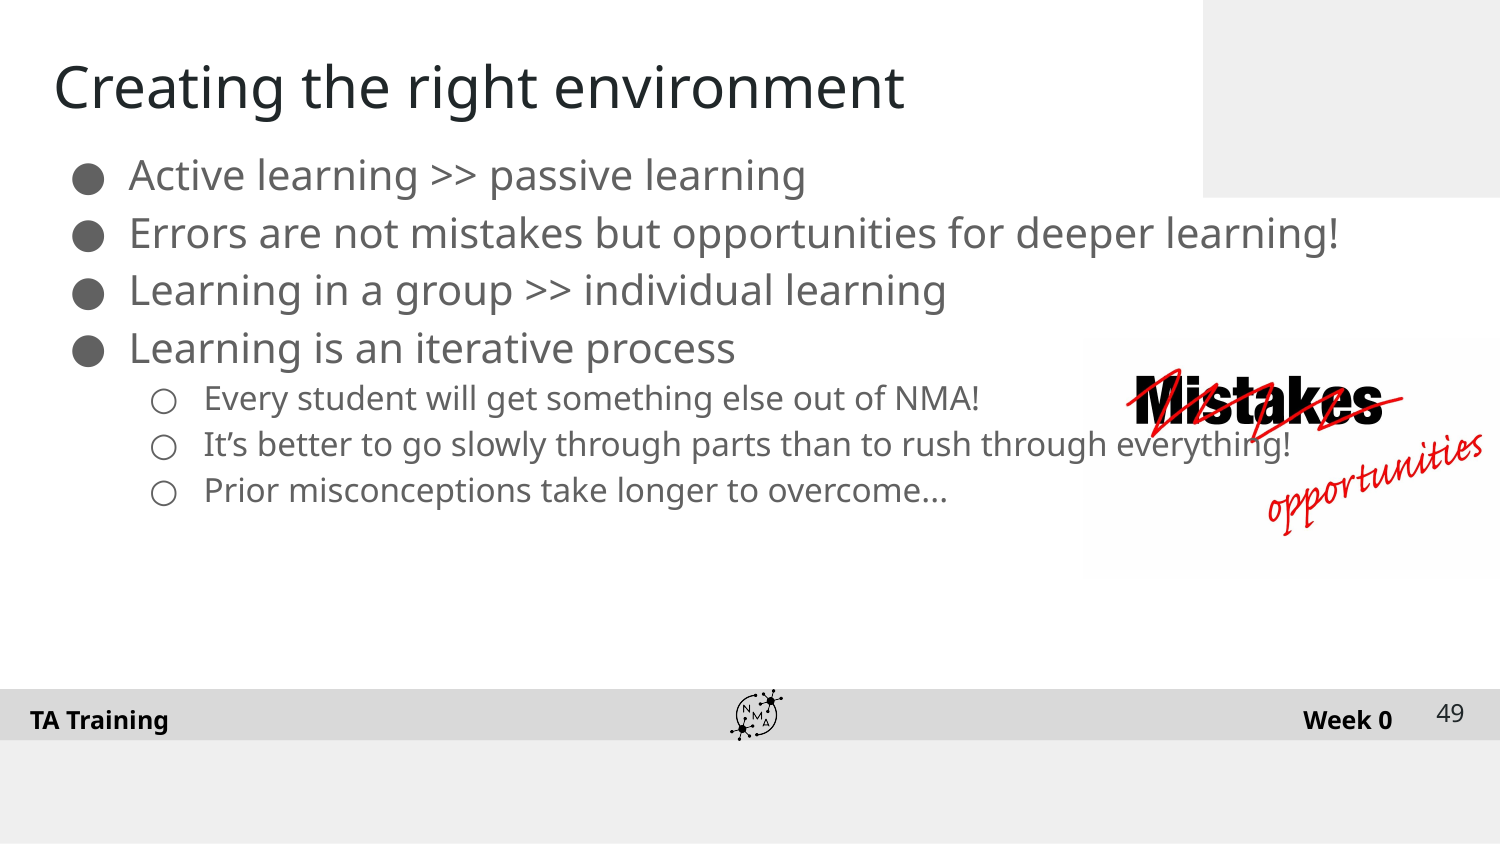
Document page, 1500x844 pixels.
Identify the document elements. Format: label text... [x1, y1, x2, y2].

picture [730, 689, 783, 741]
list Active learning >> passive learning Errors are not mistakes but opportunities for deeper learning! Learning in a group >> individual learning Learning is an iterative process Every student will get something else out of NMA! It’s better to go slowly through parts than to rush through everything! Prior misconceptions take longer to overcome... [38, 126, 1437, 687]
slide_number ‹#› [1389, 689, 1480, 741]
title Creating the right environment [38, 35, 1437, 126]
picture [1083, 338, 1500, 579]
